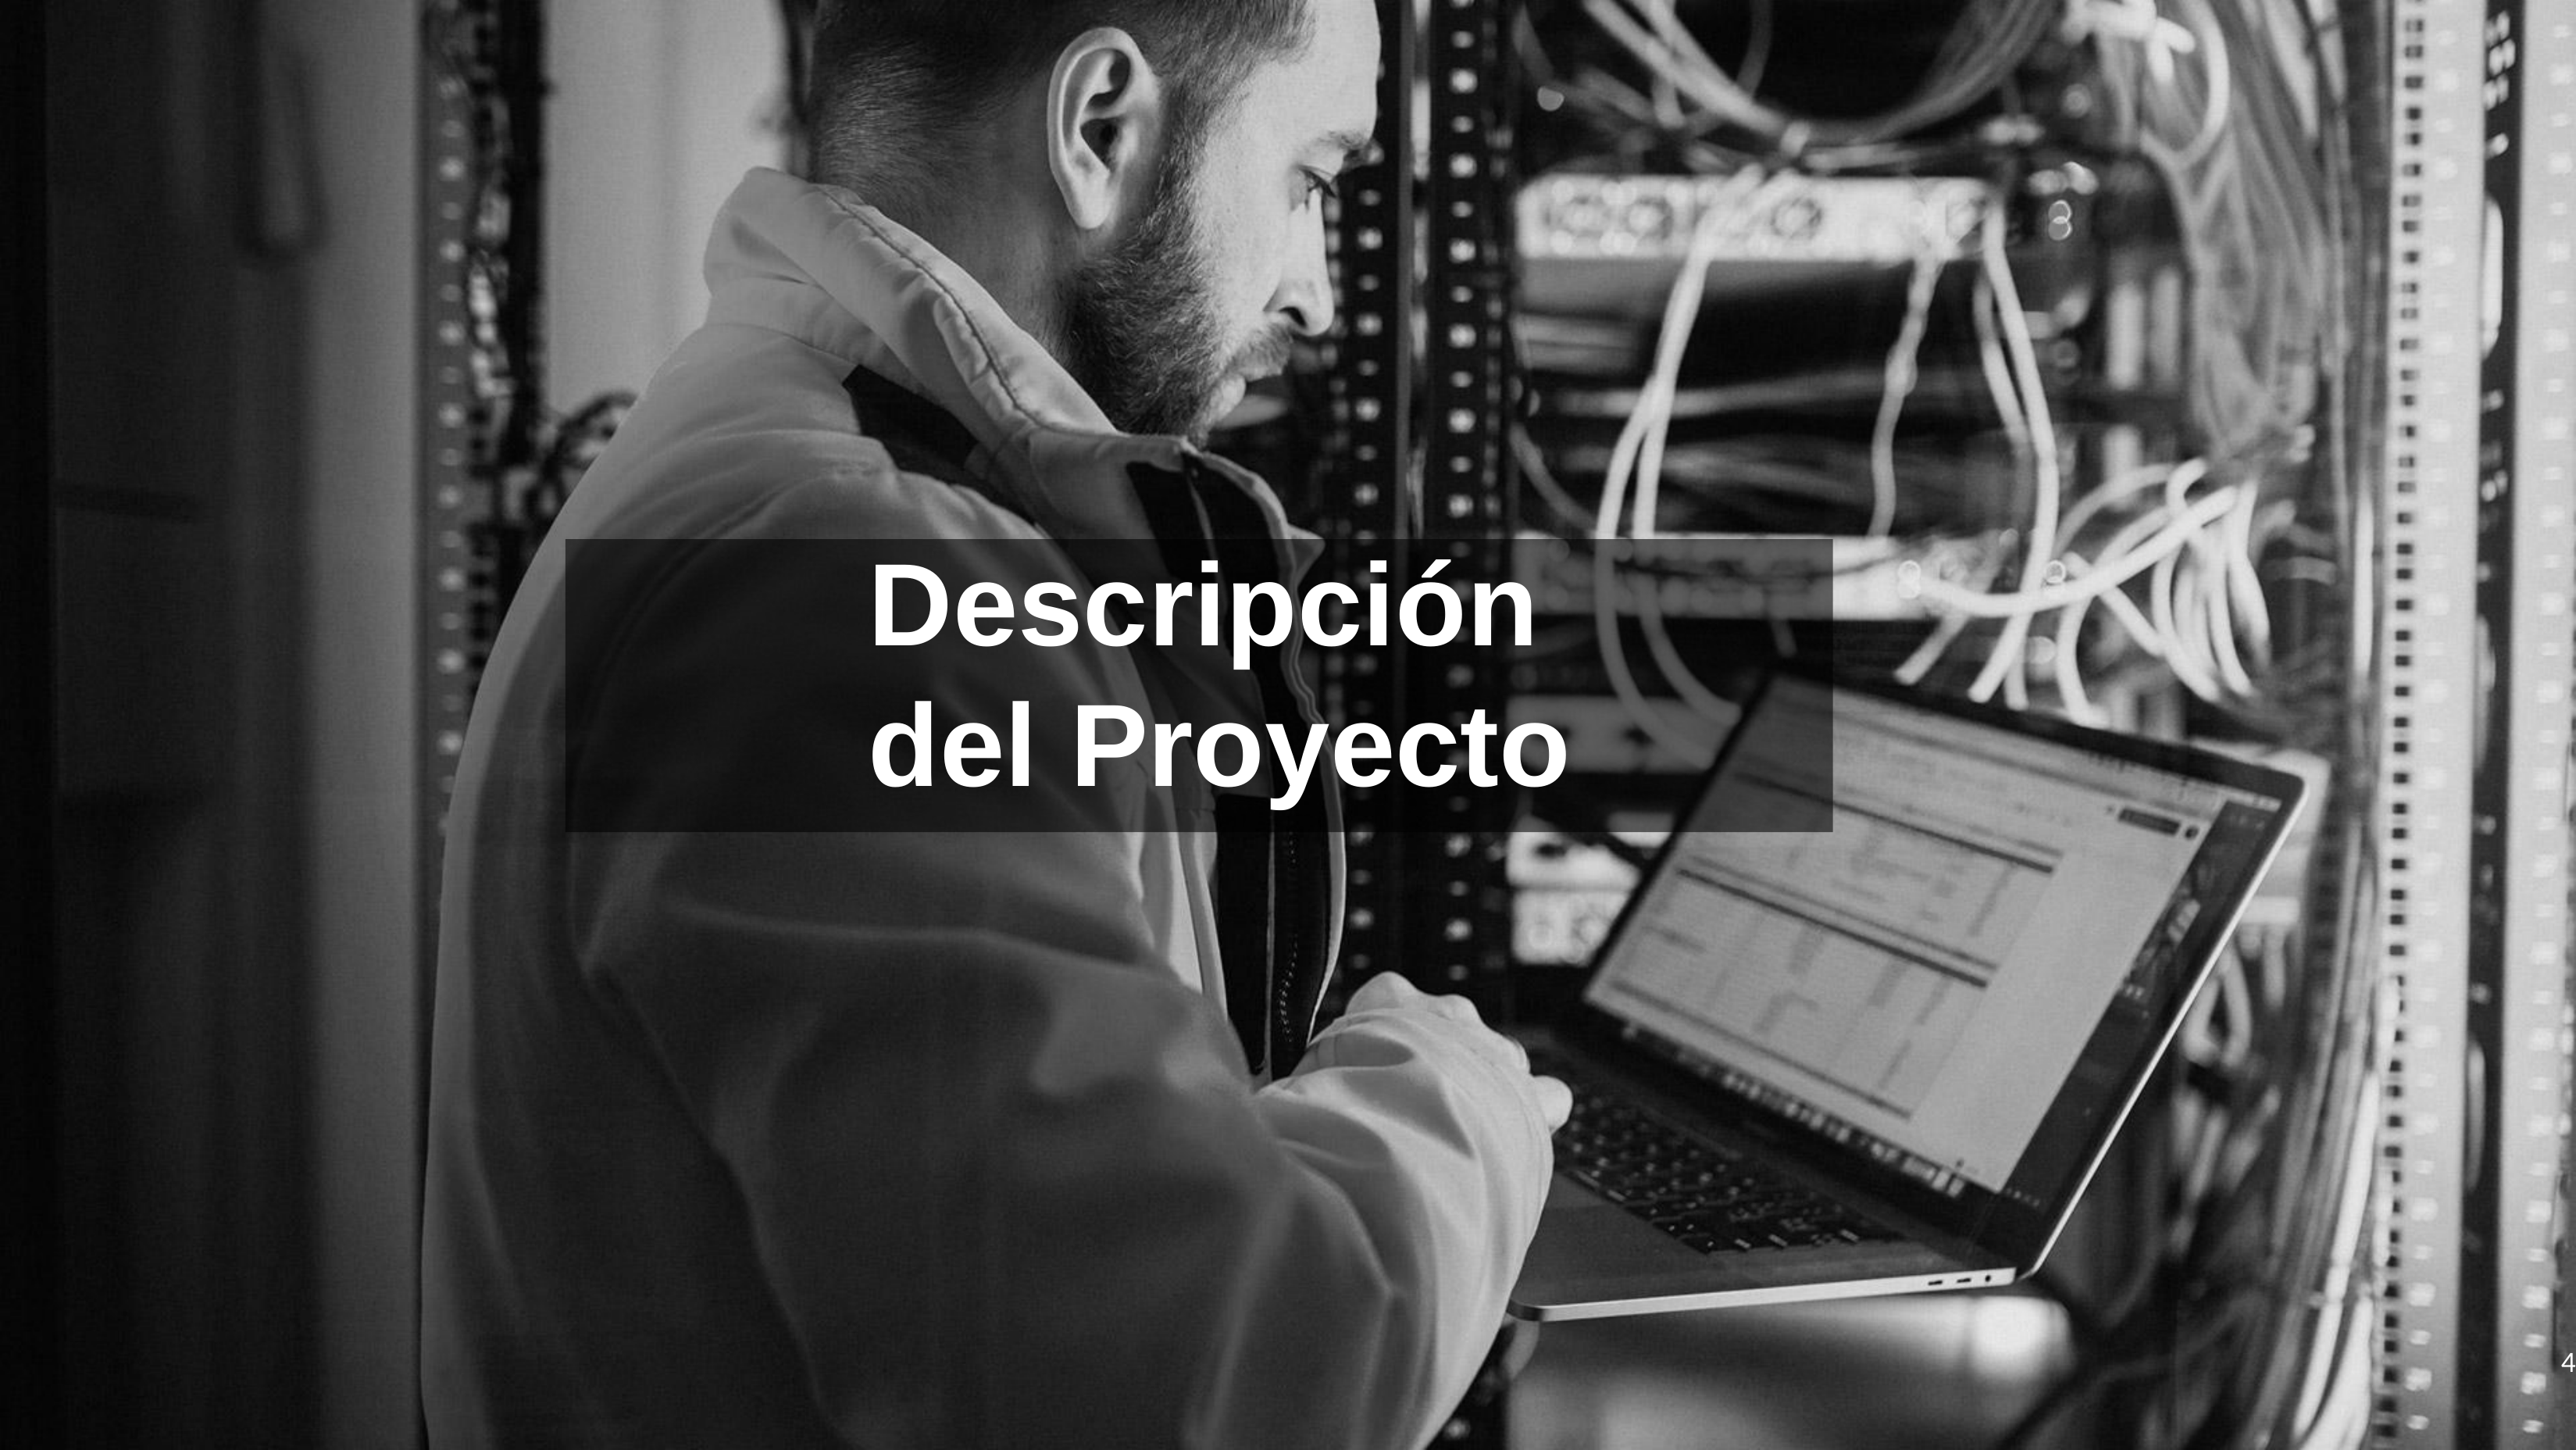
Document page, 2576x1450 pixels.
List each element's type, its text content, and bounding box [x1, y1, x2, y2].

slide_number ‹#› [2141, 1343, 2576, 1450]
title Descripción del Proyecto [578, 528, 1830, 810]
picture [0, 0, 2576, 1450]
